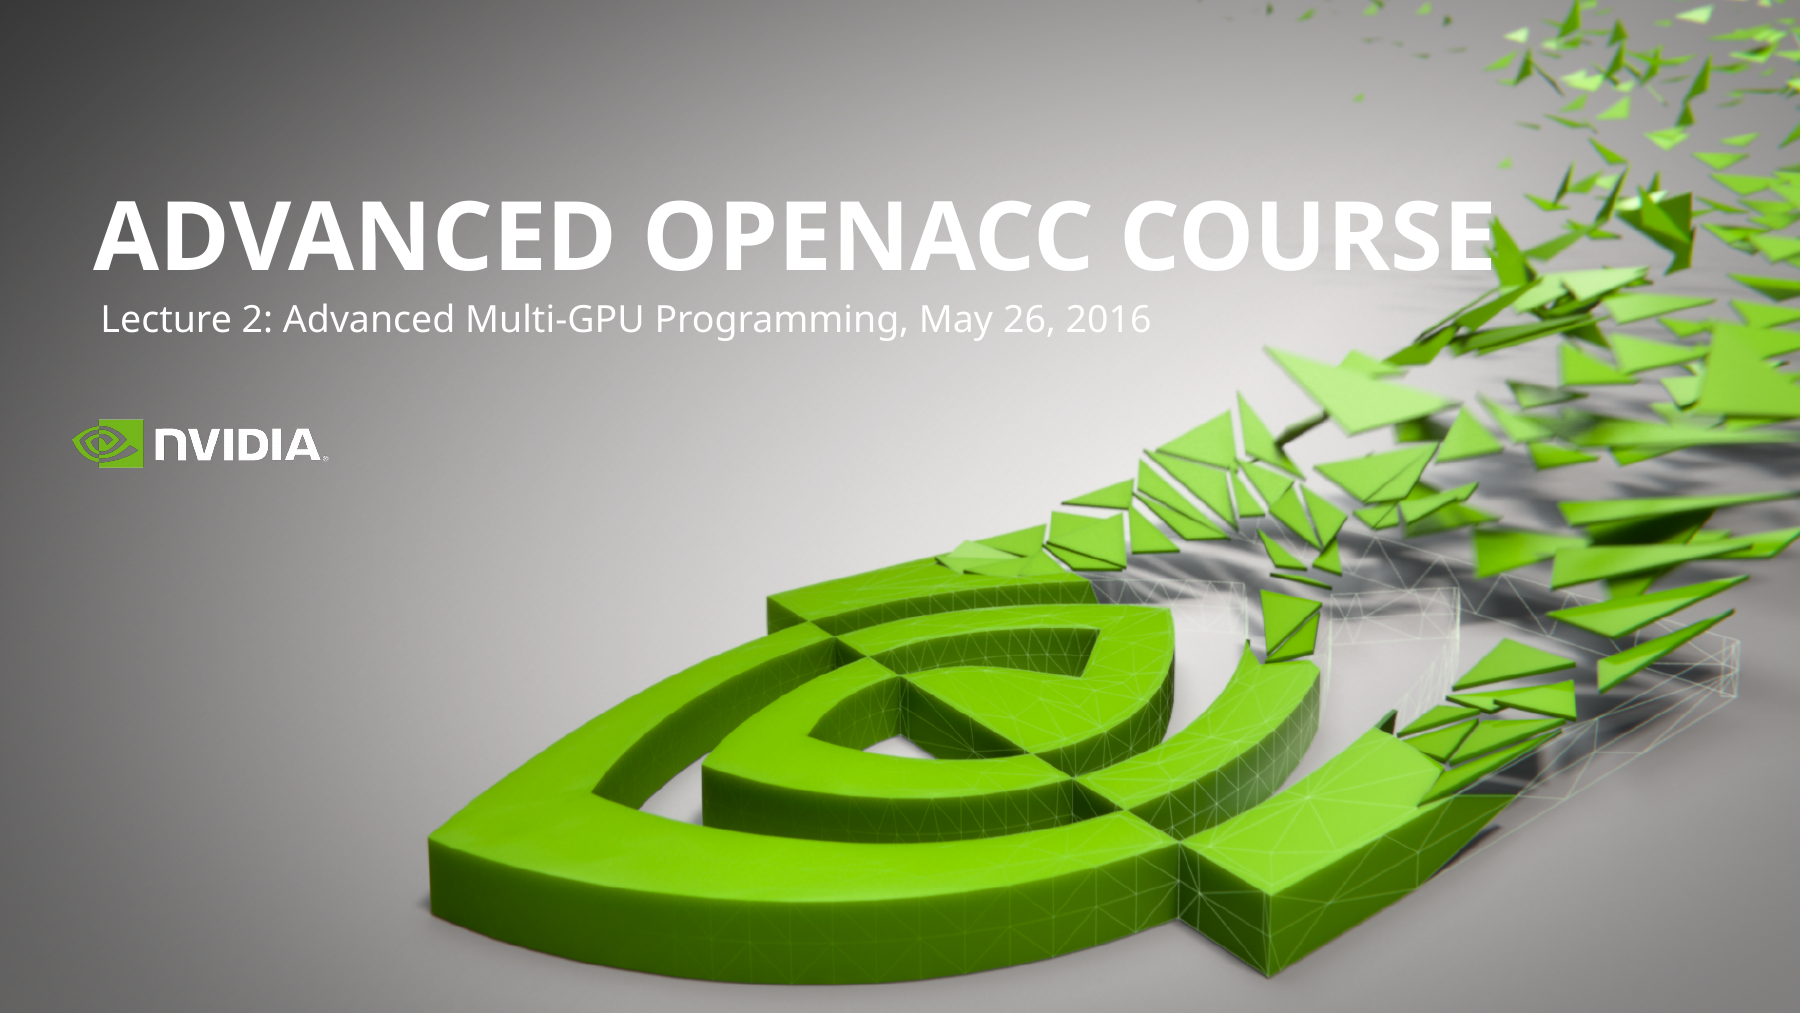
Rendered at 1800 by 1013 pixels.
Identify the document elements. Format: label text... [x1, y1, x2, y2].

picture [0, 0, 1800, 1013]
subtitle Lecture 2: Advanced Multi-GPU Programming, May 26, 2016 [85, 300, 1513, 350]
title Advanced Openacc Course [78, 137, 1513, 300]
